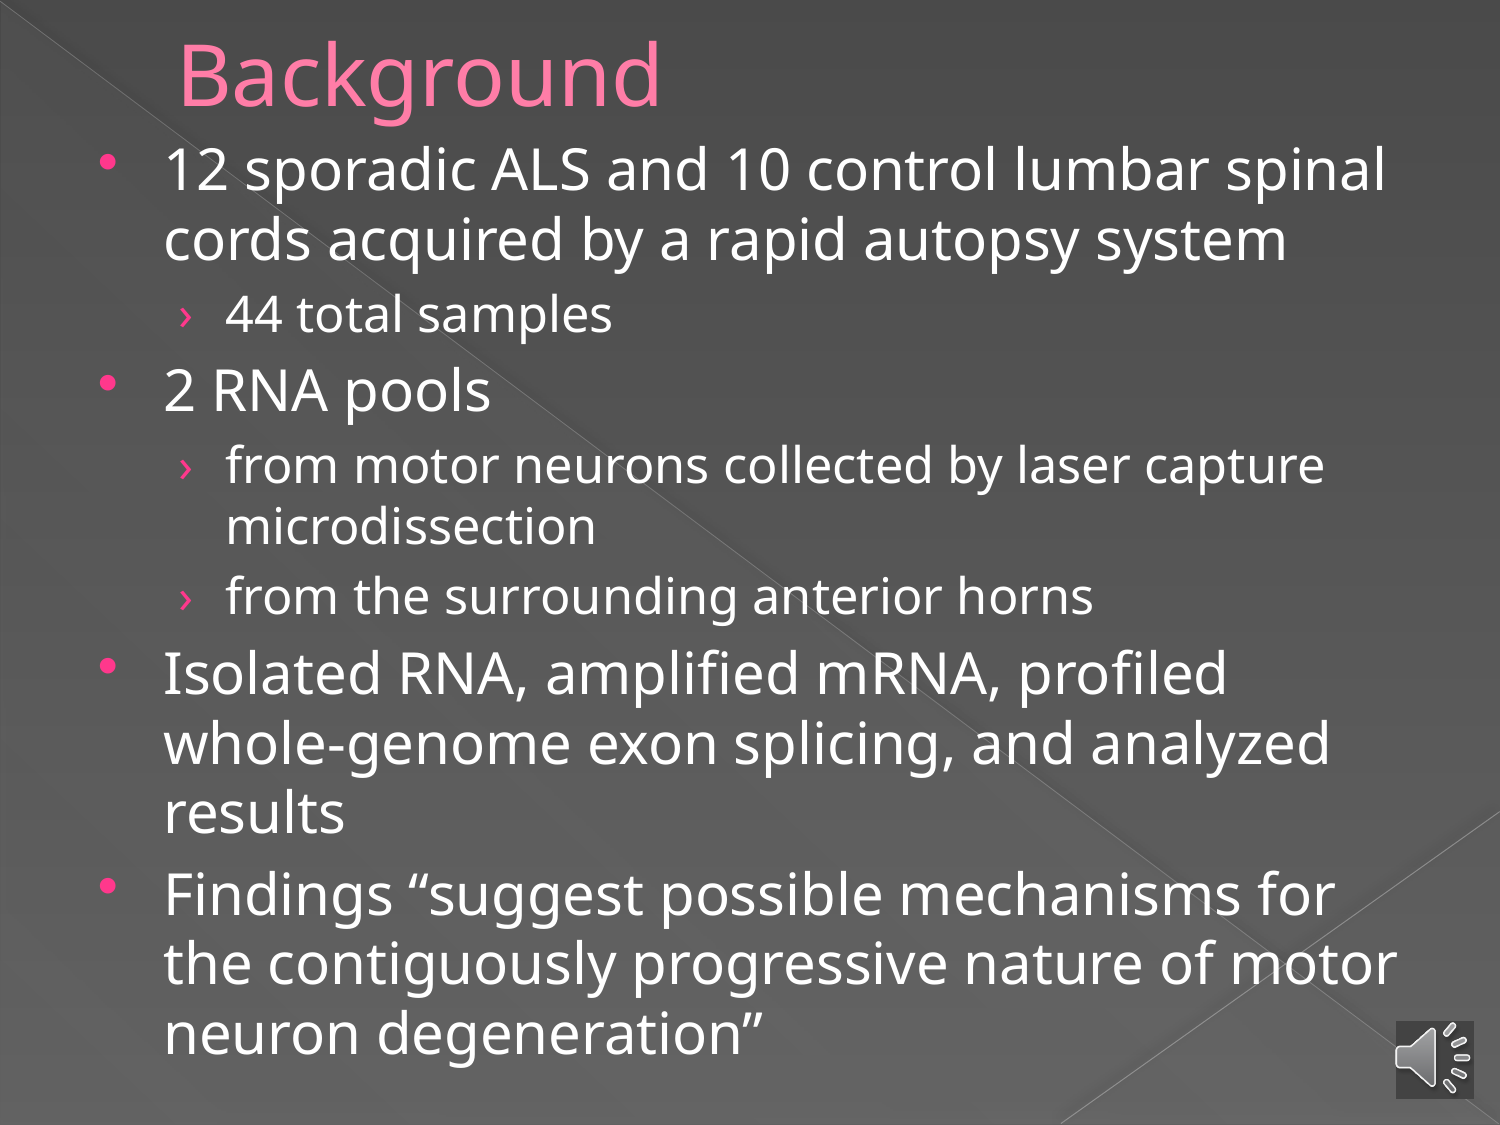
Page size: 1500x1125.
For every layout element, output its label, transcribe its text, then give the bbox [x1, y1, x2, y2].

title Background [75, 12, 1425, 125]
picture [1394, 1019, 1476, 1101]
list 12 sporadic ALS and 10 control lumbar spinal cords acquired by a rapid autopsy system 44 total samples 2 RNA pools from motor neurons collected by laser capture microdissection from the surrounding anterior horns Isolated RNA, amplified mRNA, profiled whole-genome exon splicing, and analyzed results Findings “suggest possible mechanisms for the contiguously progressive nature of motor neuron degeneration” [75, 125, 1425, 1088]
